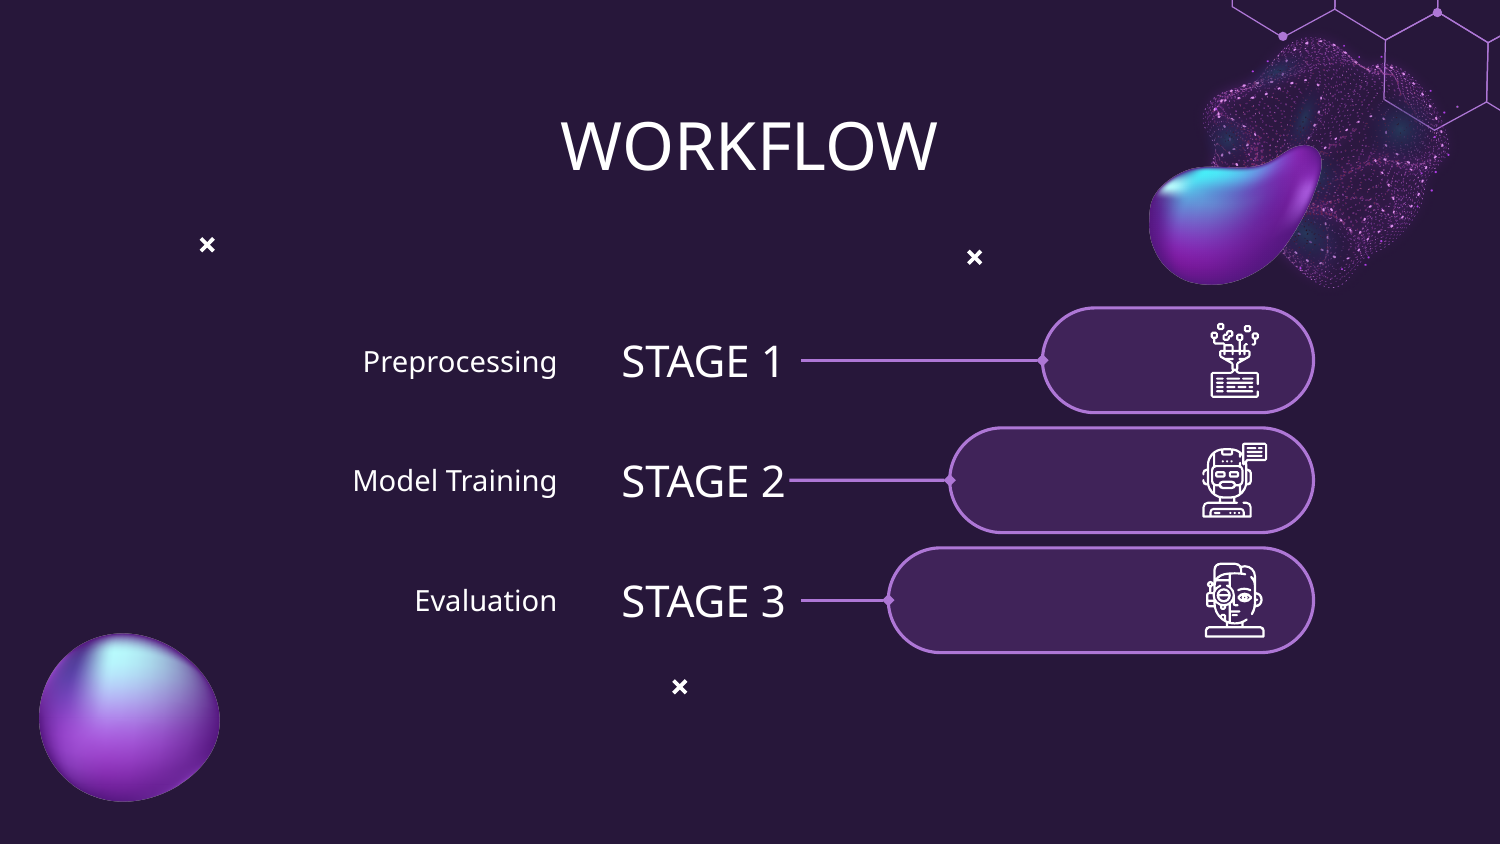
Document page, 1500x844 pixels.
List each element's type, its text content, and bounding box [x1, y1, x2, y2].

picture [13, 607, 245, 832]
text_box STAGE 2 [572, 440, 802, 520]
text_box [950, 427, 1314, 533]
text_box Model Training [186, 440, 572, 520]
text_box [1202, 442, 1268, 518]
text_box Evaluation [186, 560, 572, 640]
text_box Preprocessing [186, 320, 572, 400]
text_box [888, 547, 1314, 653]
text_box [1042, 307, 1314, 413]
title WORKFLOW [116, 88, 1187, 183]
text_box STAGE 3 [572, 560, 802, 640]
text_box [968, 250, 982, 264]
picture [1128, 0, 1500, 329]
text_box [673, 680, 687, 694]
text_box STAGE 1 [572, 320, 802, 400]
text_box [200, 238, 214, 252]
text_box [1210, 322, 1260, 399]
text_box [1204, 562, 1265, 638]
